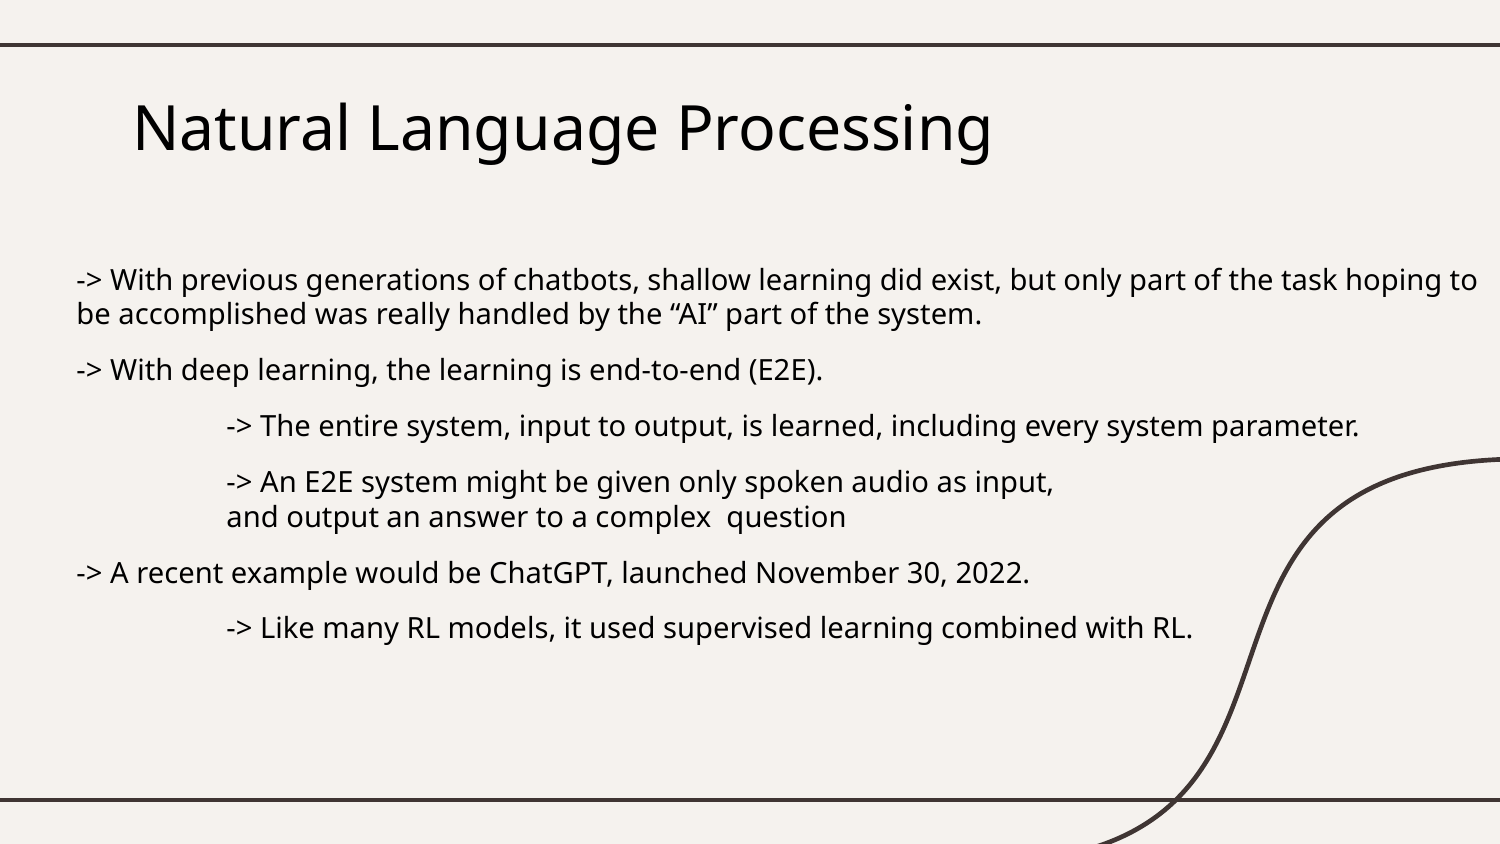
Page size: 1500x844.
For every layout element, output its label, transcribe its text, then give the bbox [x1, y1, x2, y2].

subtitle -> With previous generations of chatbots, shallow learning did exist, but only part of the task hoping to be accomplished was really handled by the “AI” part of the system. -> With deep learning, the learning is end-to-end (E2E). -> The entire system, input to output, is learned, including every system parameter. -> An E2E system might be given only spoken audio as input, and output an answer to a complex question -> A recent example would be ChatGPT, launched November 30, 2022. -> Like many RL models, it used supervised learning combined with RL. [61, 190, 1500, 731]
title Natural Language Processing [116, 72, 1049, 167]
